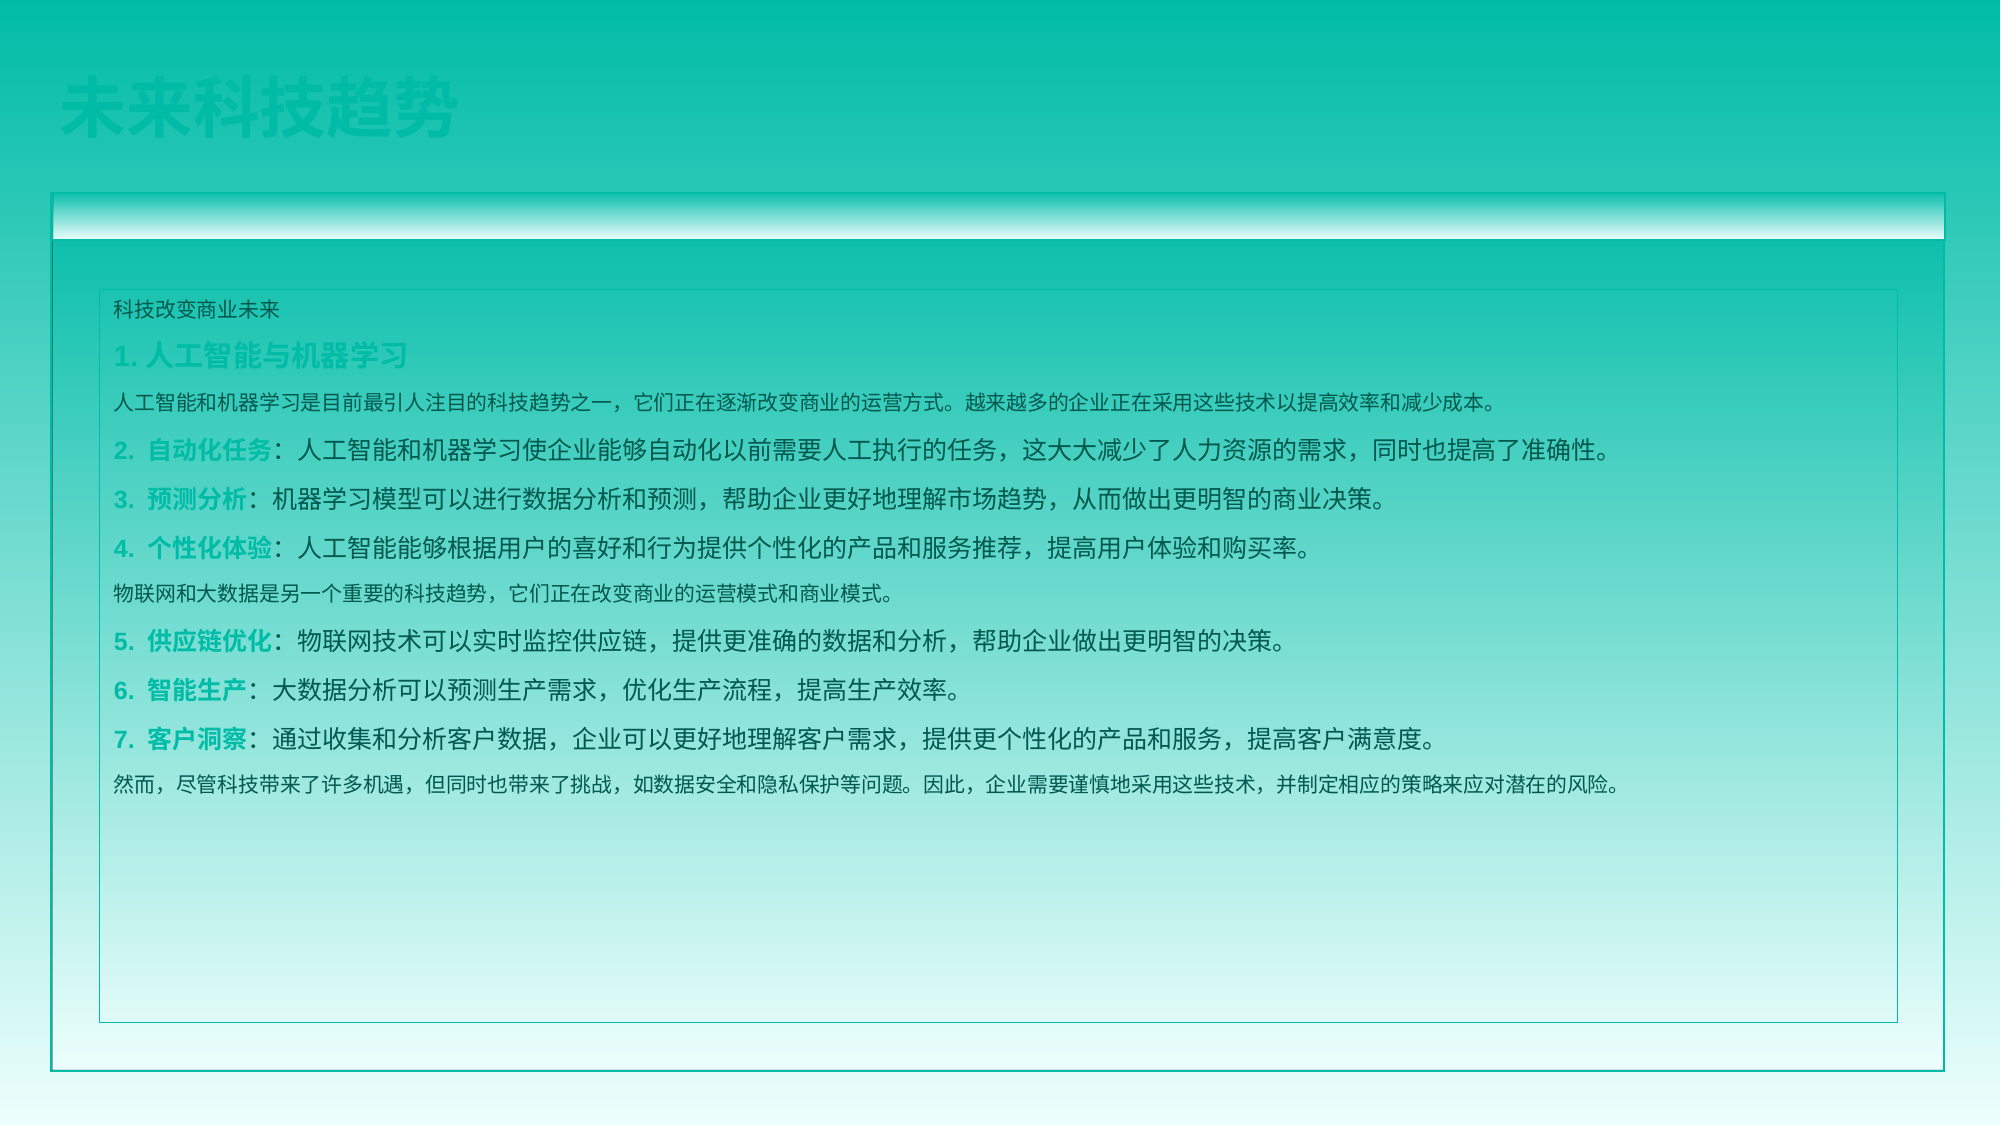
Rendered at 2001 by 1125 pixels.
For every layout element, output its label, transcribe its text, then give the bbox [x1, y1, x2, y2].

text_box [51, 192, 1946, 241]
text_box [50, 192, 1945, 1072]
text_box 未来科技趋势 [44, 39, 1960, 158]
text_box 科技改变商业未来 1.人工智能与机器学习 人工智能和机器学习是目前最引人注目的科技趋势之一，它们正在逐渐改变商业的运营方式。越来越多的企业正在采用这些技术以提高效率和减少成本。 2. 自动化任务：人工智能和机器学习使企业能够自动化以前需要人工执行的任务，这大大减少了人力资源的需求，同时也提高了准确性。 3. 预测分析：机器学习模型可以进行数据分析和预测，帮助企业更好地理解市场趋势，从而做出更明智的商业决策。 4. 个性化体验：人工智能能够根据用户的喜好和行为提供个性化的产品和服务推荐，提高用户体验和购买率。 物联网和大数据是另一个重要的科技趋势，它们正在改变商业的运营模式和商业模式。 5. 供应链优化：物联网技术可以实时监控供应链，提供更准确的数据和分析，帮助企业做出更明智的决策。 6. 智能生产：大数据分析可以预测生产需求，优化生产流程，提高生产效率。 7. 客户洞察：通过收集和分析客户数据，企业可以更好地理解客户需求，提供更个性化的产品和服务，提高客户满意度。 然而，尽管科技带来了许多机遇，但同时也带来了挑战，如数据安全和隐私保护等问题。因此，企业需要谨慎地采用这些技术，并制定相应的策略来应对潜在的风险。 [99, 289, 1898, 1023]
